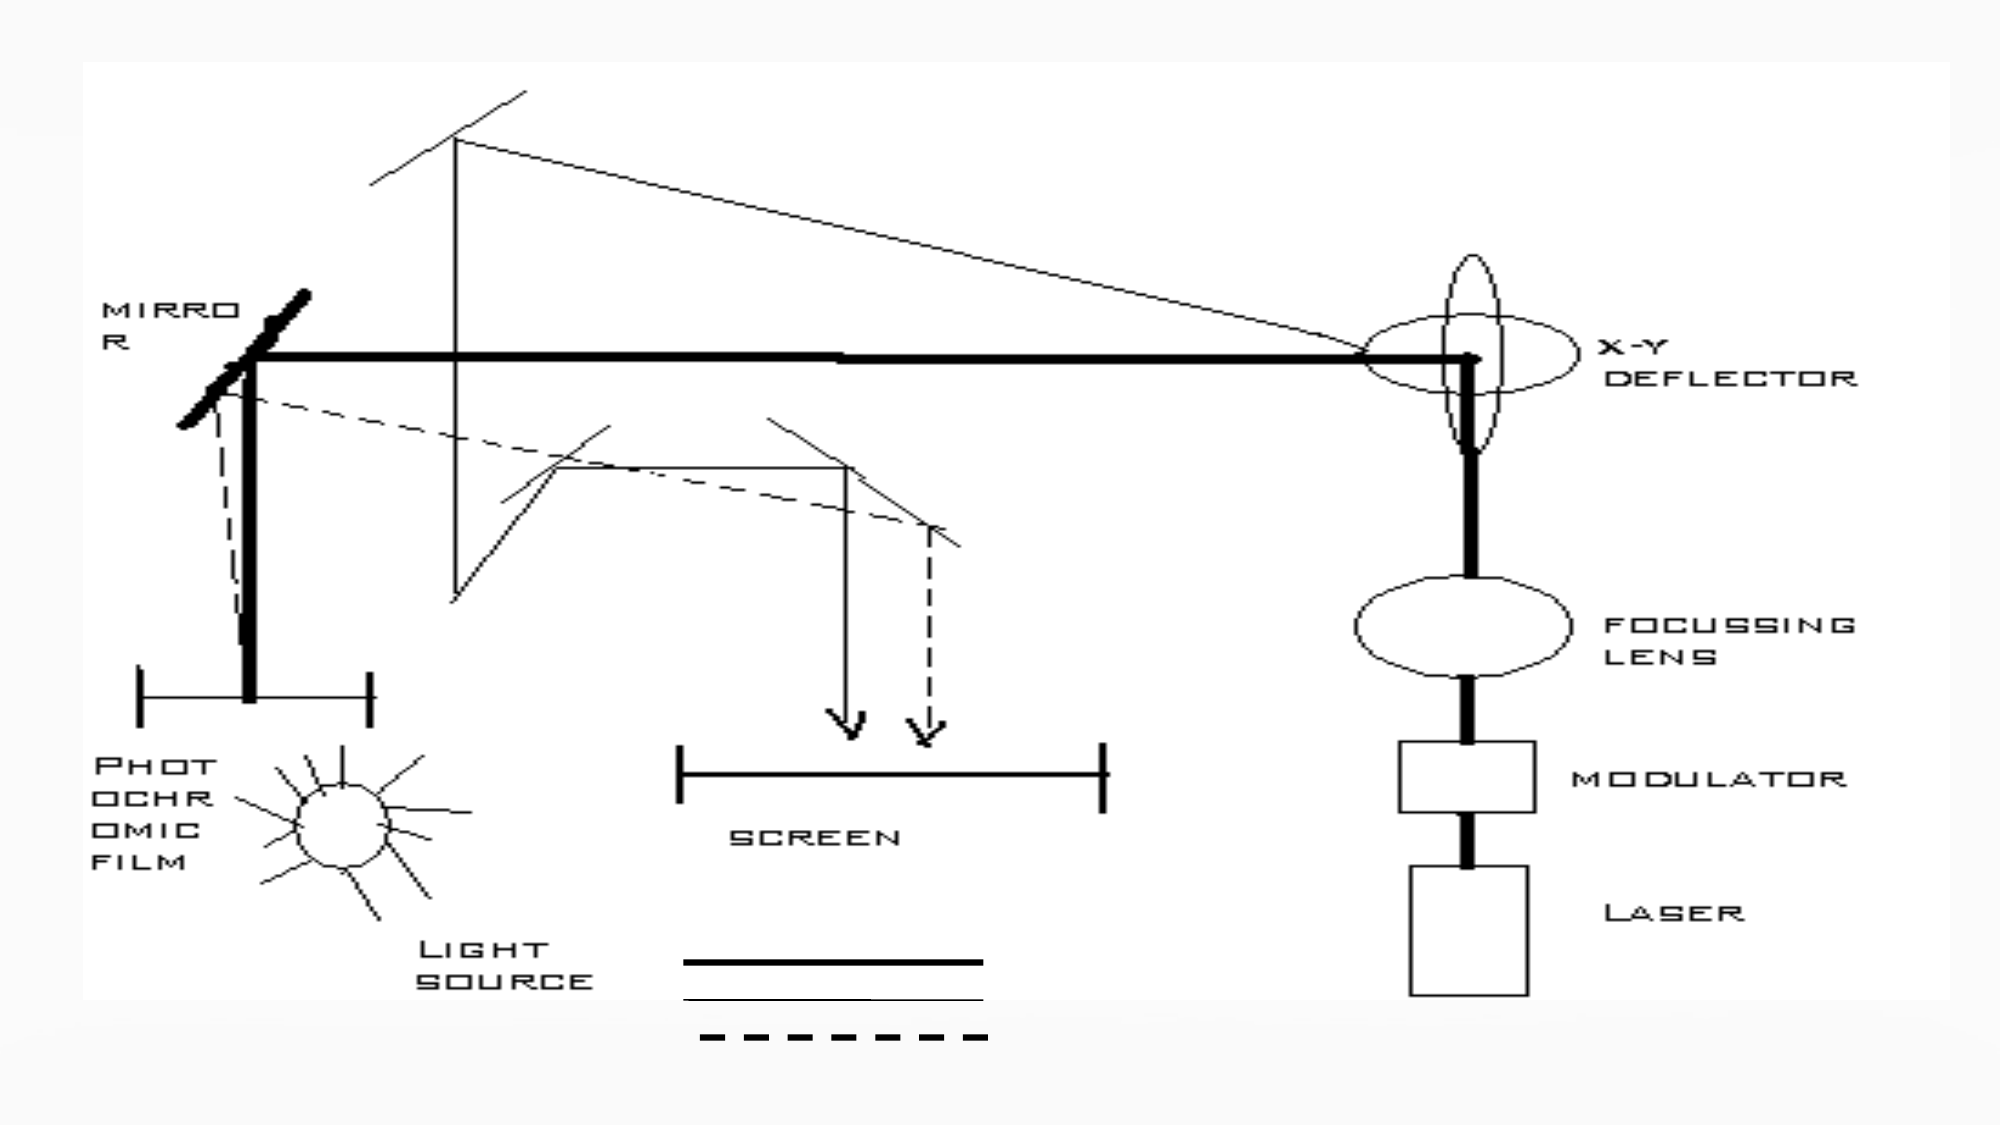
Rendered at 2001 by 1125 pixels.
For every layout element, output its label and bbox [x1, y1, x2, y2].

picture [83, 62, 1950, 1000]
